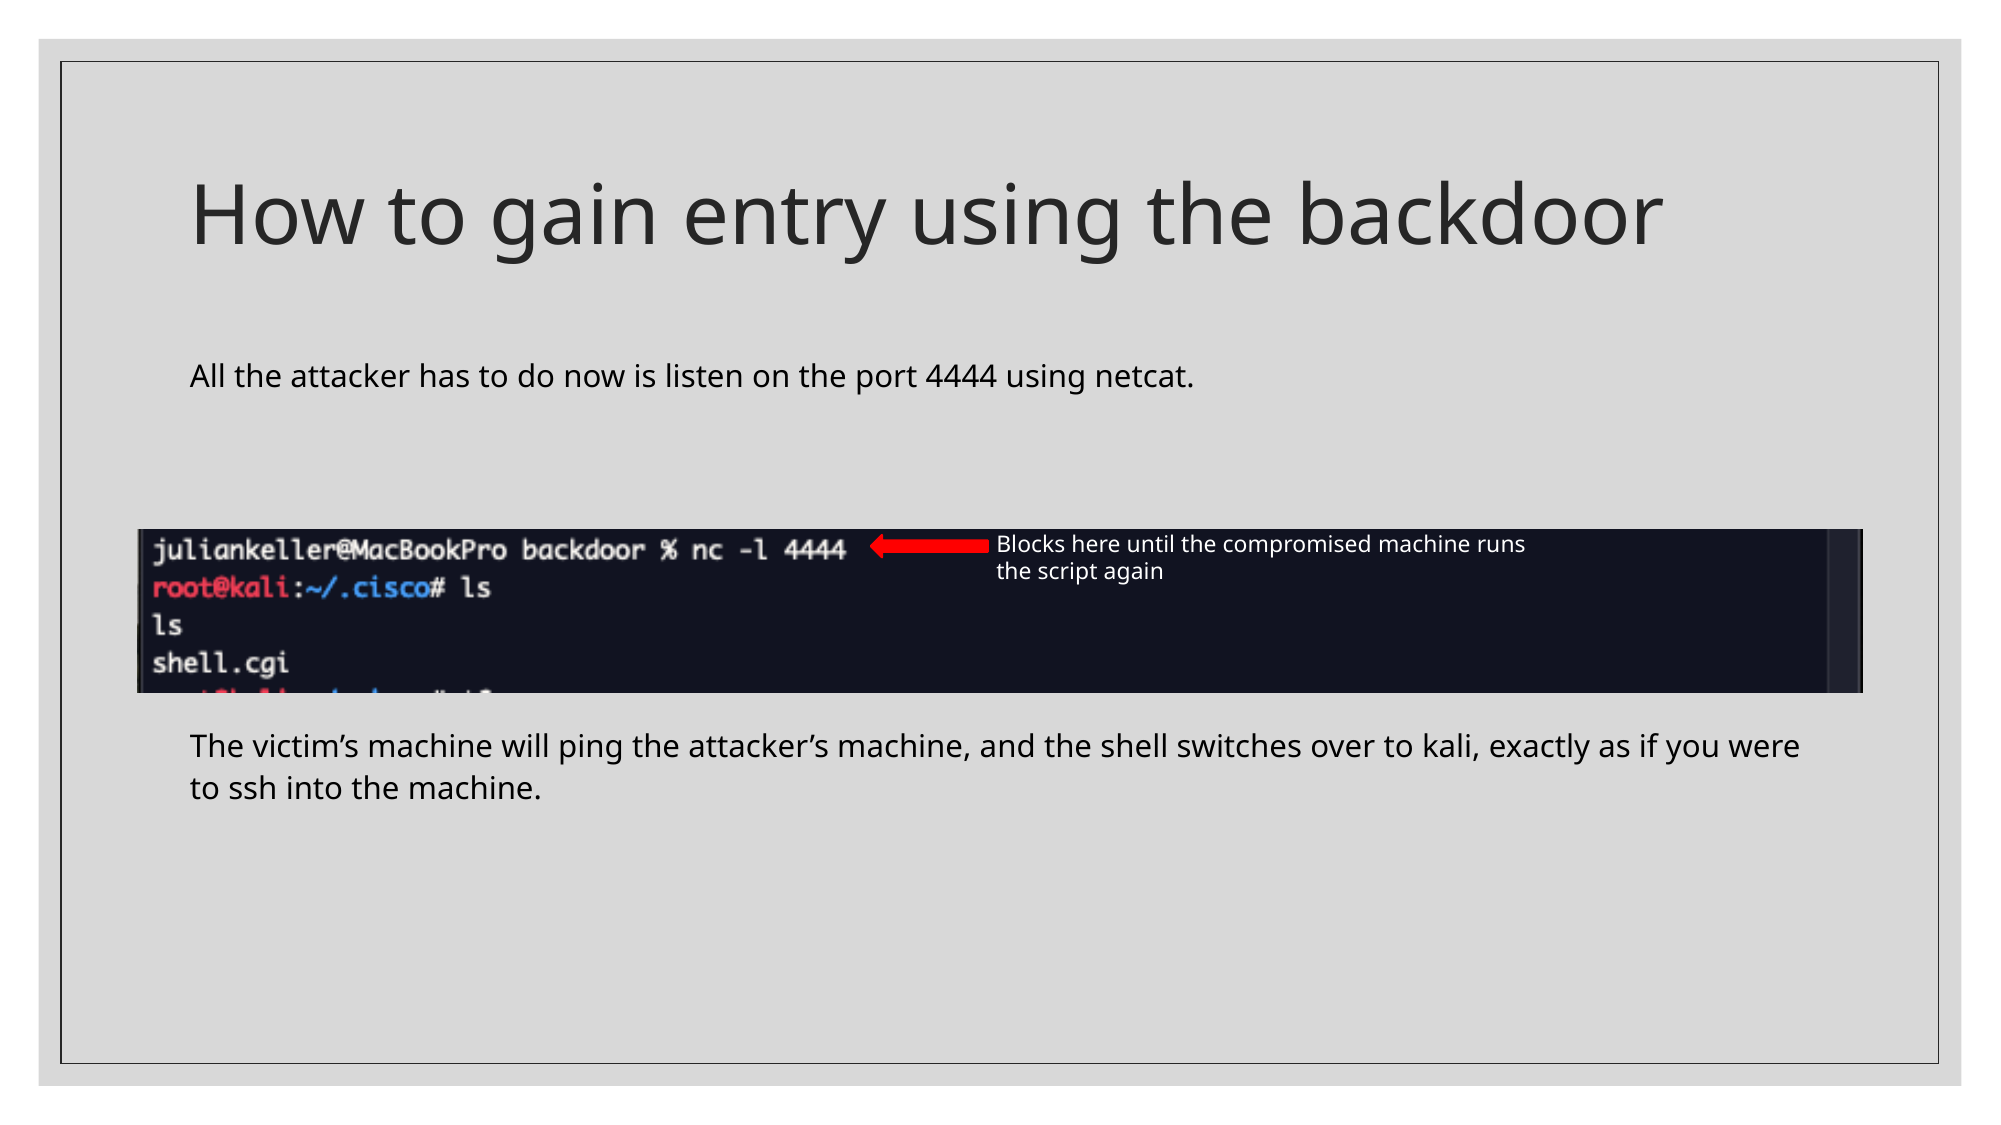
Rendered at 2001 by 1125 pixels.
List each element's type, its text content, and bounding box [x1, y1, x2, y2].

list All the attacker has to do now is listen on the port 4444 using netcat. The victim’s machine will ping the attacker’s machine, and the shell switches over to kali, exactly as if you were to ssh into the machine. [174, 702, 1825, 977]
text_box Blocks here until the compromised machine runs the script again [981, 521, 1579, 526]
title How to gain entry using the backdoor [174, 105, 1825, 331]
picture [136, 529, 1863, 693]
list All the attacker has to do now is listen on the port 4444 using netcat. The victim’s machine will ping the attacker’s machine, and the shell switches over to kali, exactly as if you were to ssh into the machine. [174, 345, 1825, 526]
